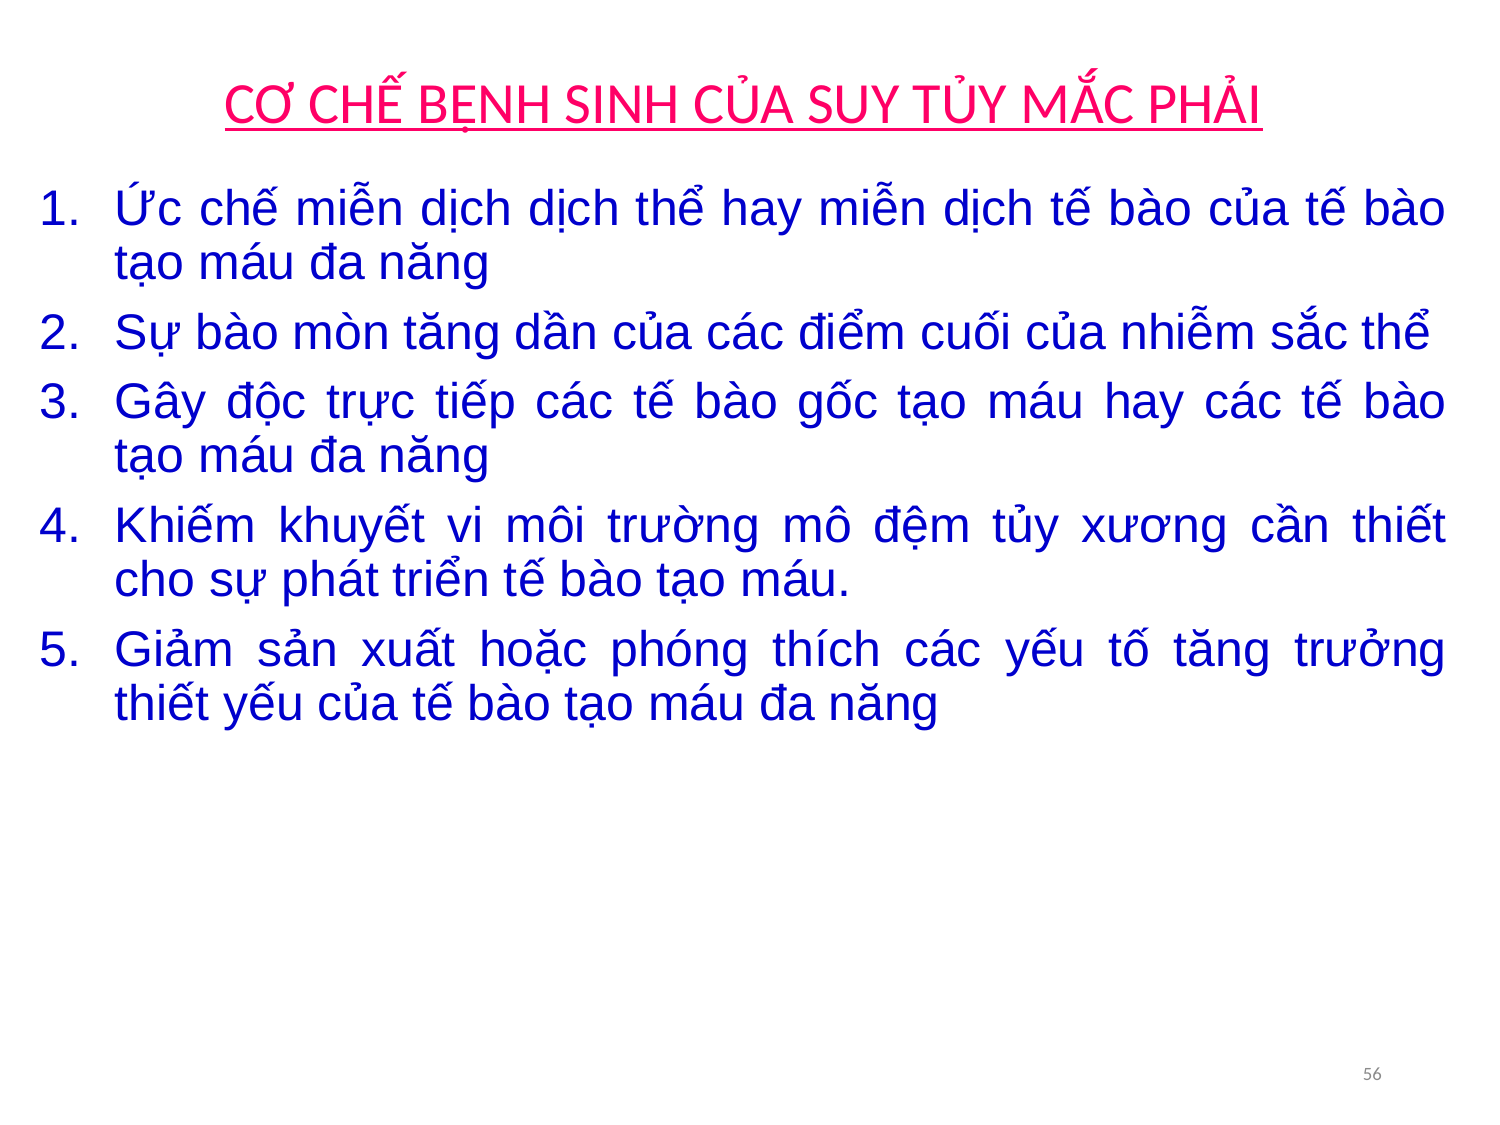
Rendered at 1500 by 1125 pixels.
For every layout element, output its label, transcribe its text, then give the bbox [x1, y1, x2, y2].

list Ức chế miễn dịch dịch thể hay miễn dịch tế bào của tế bào tạo máu đa năng Sự bào mòn tăng dần của các điểm cuối của nhiễm sắc thể Gây độc trực tiếp các tế bào gốc tạo máu hay các tế bào tạo máu đa năng Khiếm khuyết vi môi trường mô đệm tủy xương cần thiết cho sự phát triển tế bào tạo máu. Giảm sản xuất hoặc phóng thích các yếu tố tăng trưởng thiết yếu của tế bào tạo máu đa năng [24, 174, 1463, 1125]
slide_number 56 [1059, 1042, 1397, 1103]
title CƠ CHẾ BỆNH SINH CỦA SUY TỦY MẮC PHẢI [24, 59, 1463, 150]
